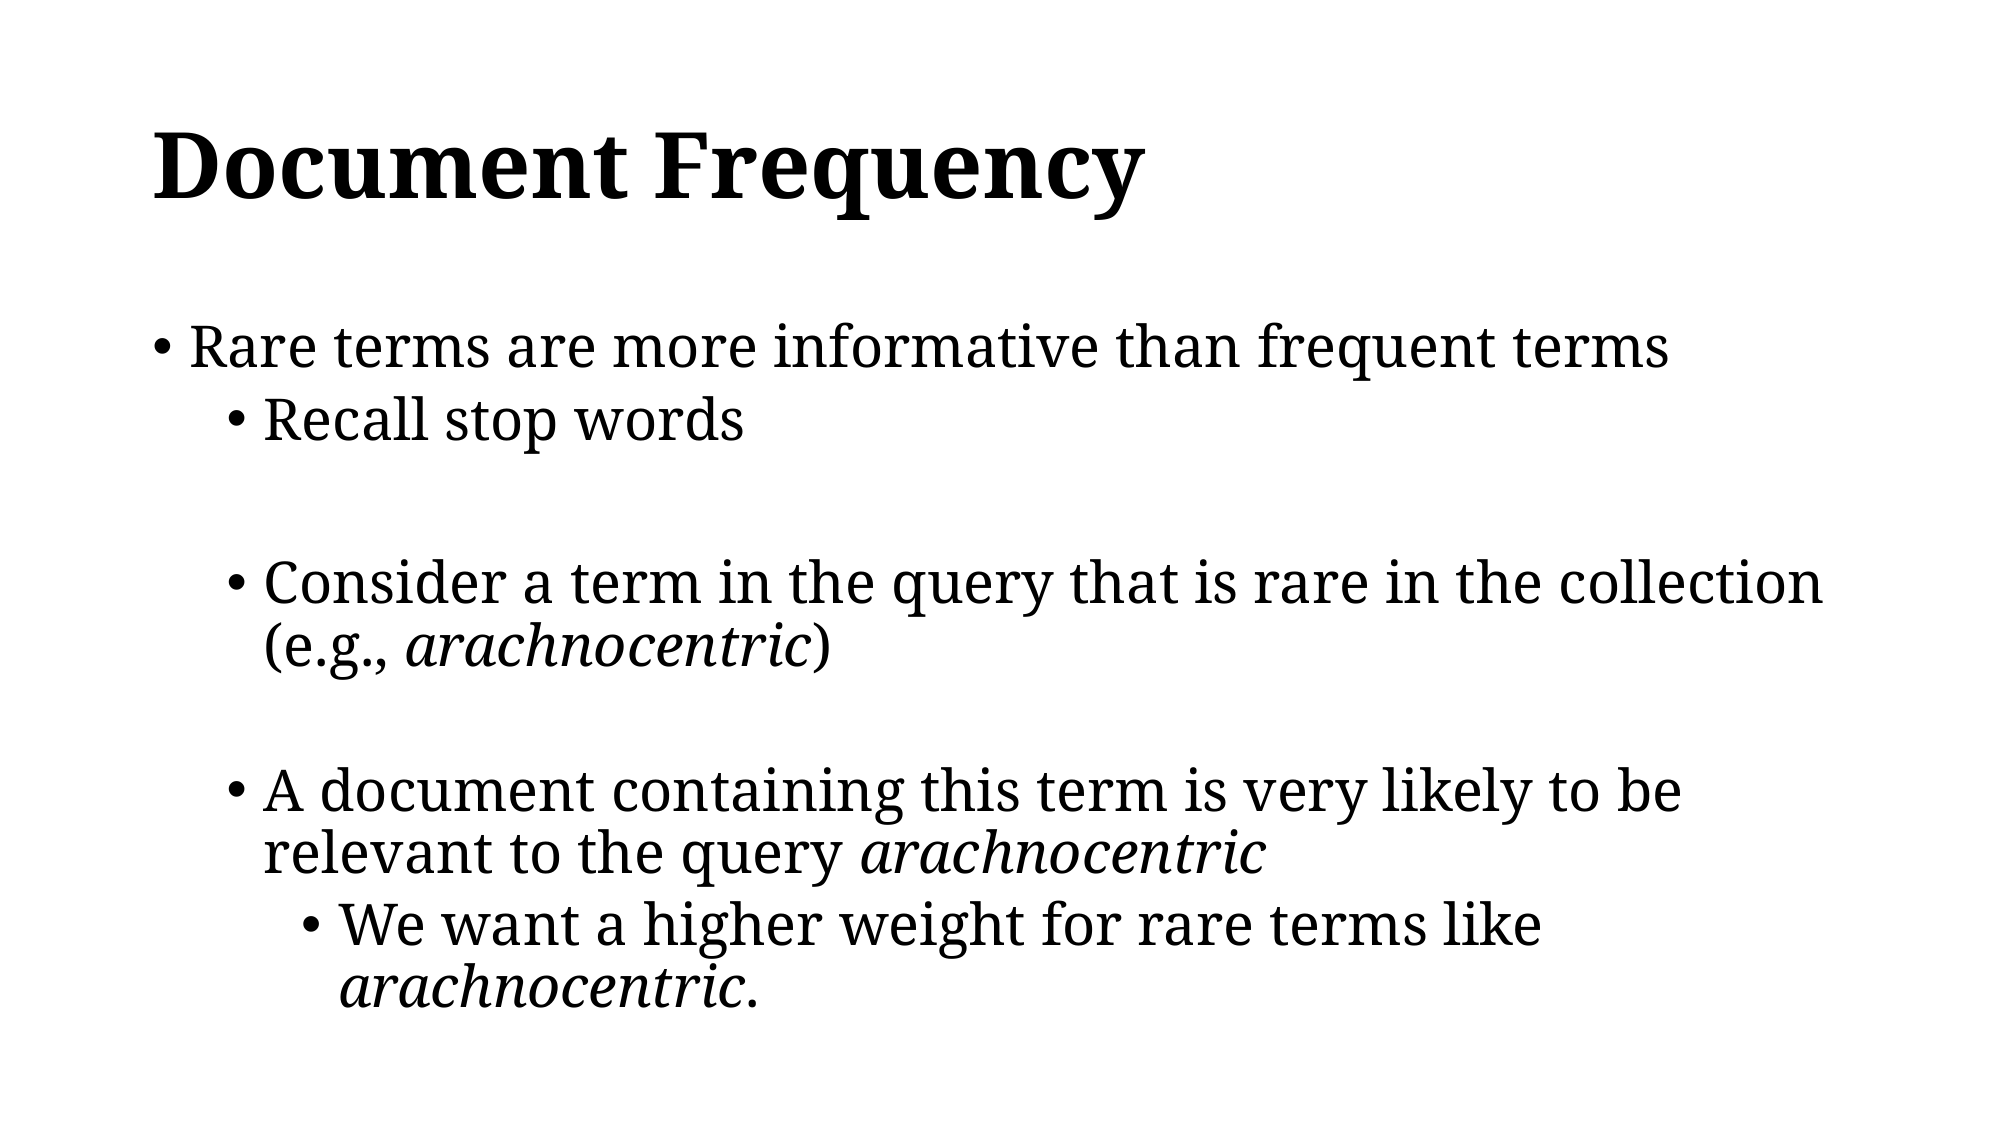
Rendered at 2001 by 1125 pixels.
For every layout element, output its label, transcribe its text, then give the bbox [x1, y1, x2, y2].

list Rare terms are more informative than frequent terms Recall stop words Consider a term in the query that is rare in the collection (e.g., arachnocentric) A document containing this term is very likely to be relevant to the query arachnocentric We want a higher weight for rare terms like arachnocentric. [137, 310, 1863, 1034]
title Document Frequency [137, 59, 1863, 278]
